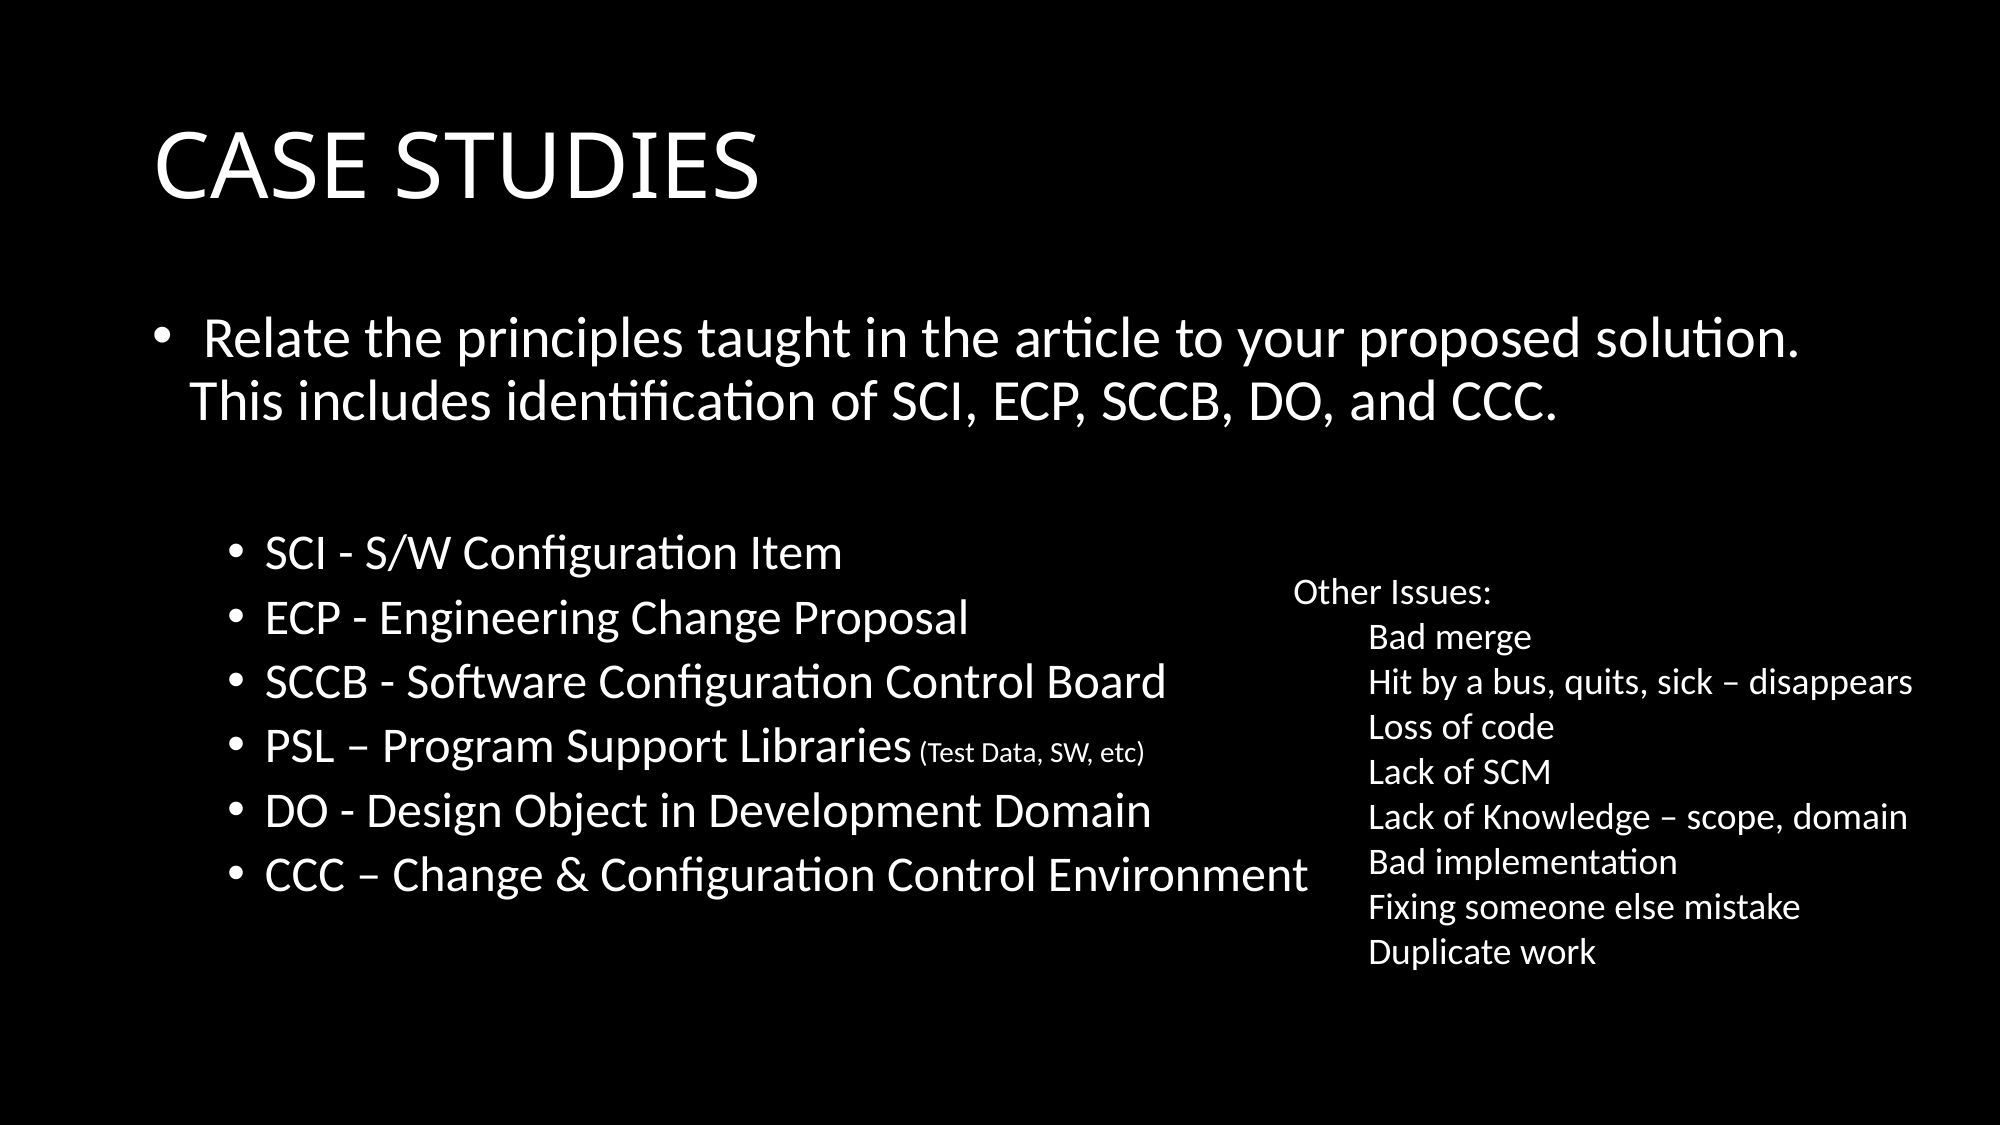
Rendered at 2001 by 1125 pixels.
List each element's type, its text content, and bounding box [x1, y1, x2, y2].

title CASE STUDIES [137, 59, 1863, 278]
text_box Other Issues: Bad merge Hit by a bus, quits, sick – disappears Loss of code Lack of SCM Lack of Knowledge – scope, domain Bad implementation Fixing someone else mistake Duplicate work [1278, 559, 1929, 1025]
list Relate the principles taught in the article to your proposed solution. This includes identification of SCI, ECP, SCCB, DO, and CCC. SCI - S/W Configuration Item ECP - Engineering Change Proposal SCCB - Software Configuration Control Board PSL – Program Support Libraries (Test Data, SW, etc) DO - Design Object in Development Domain CCC – Change & Configuration Control Environment [137, 299, 1863, 1014]
